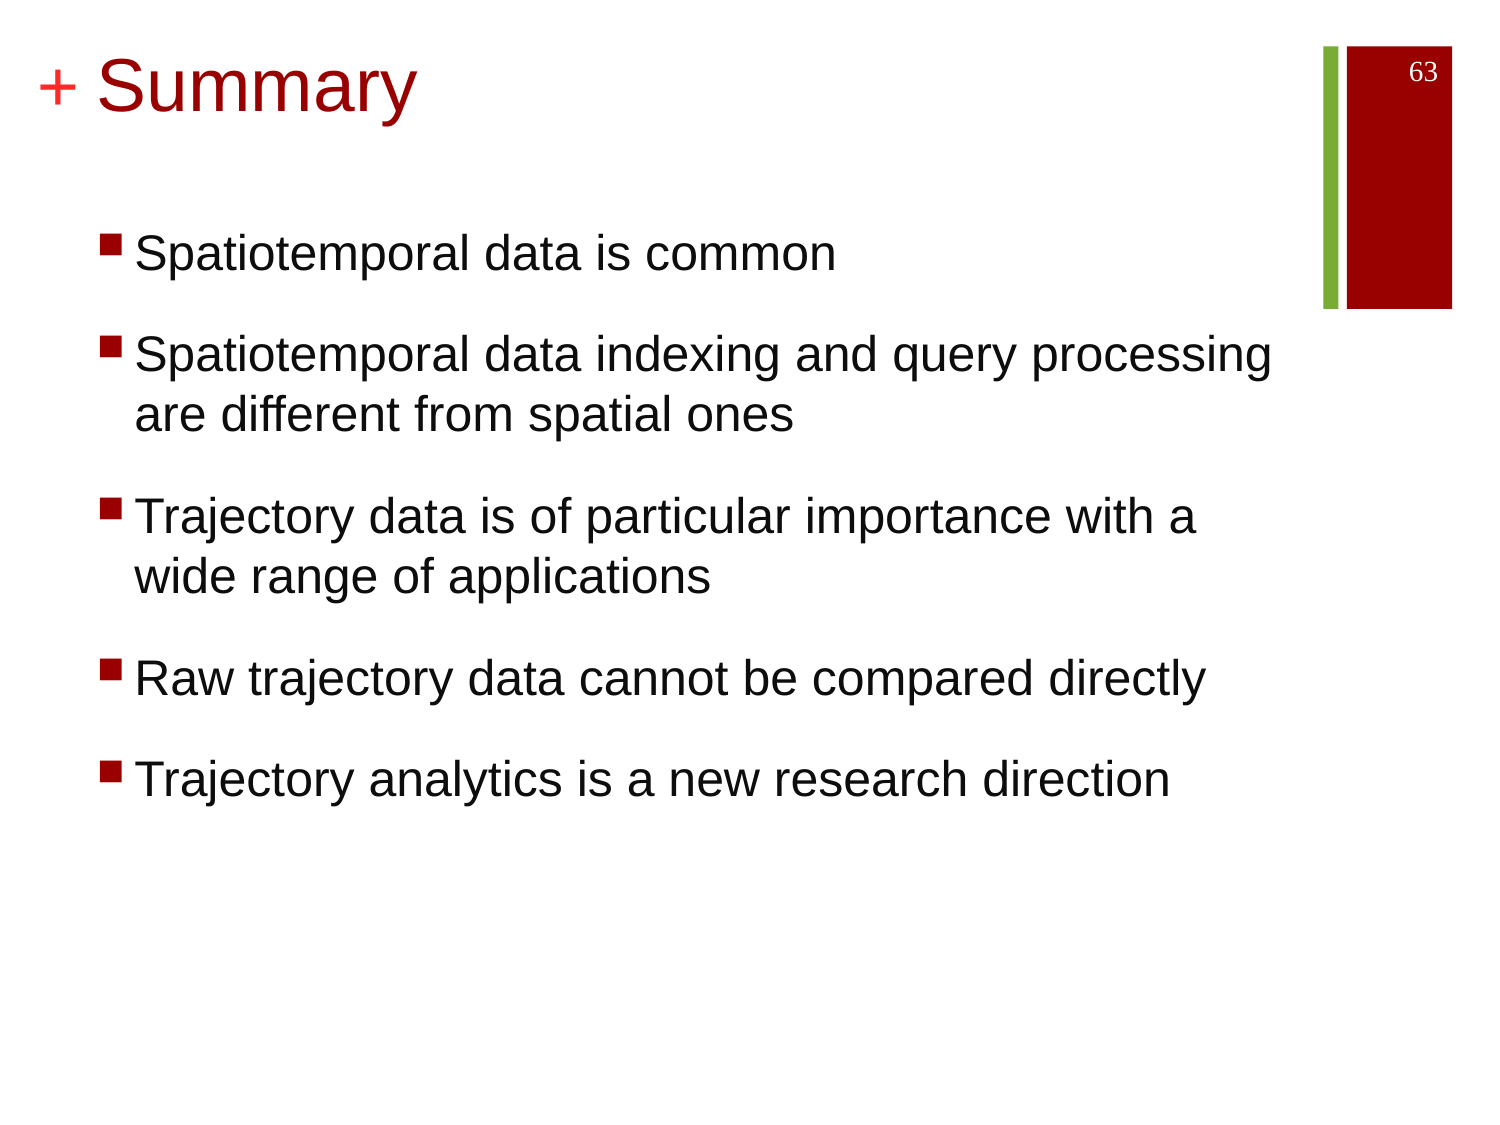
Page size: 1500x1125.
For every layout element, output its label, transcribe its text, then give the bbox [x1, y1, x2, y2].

title Summary [81, 29, 1322, 212]
list Spatiotemporal data is common Spatiotemporal data indexing and query processing are different from spatial ones Trajectory data is of particular importance with a wide range of applications Raw trajectory data cannot be compared directly Trajectory analytics is a new research direction [81, 212, 1322, 1025]
slide_number 63 [1362, 39, 1454, 100]
